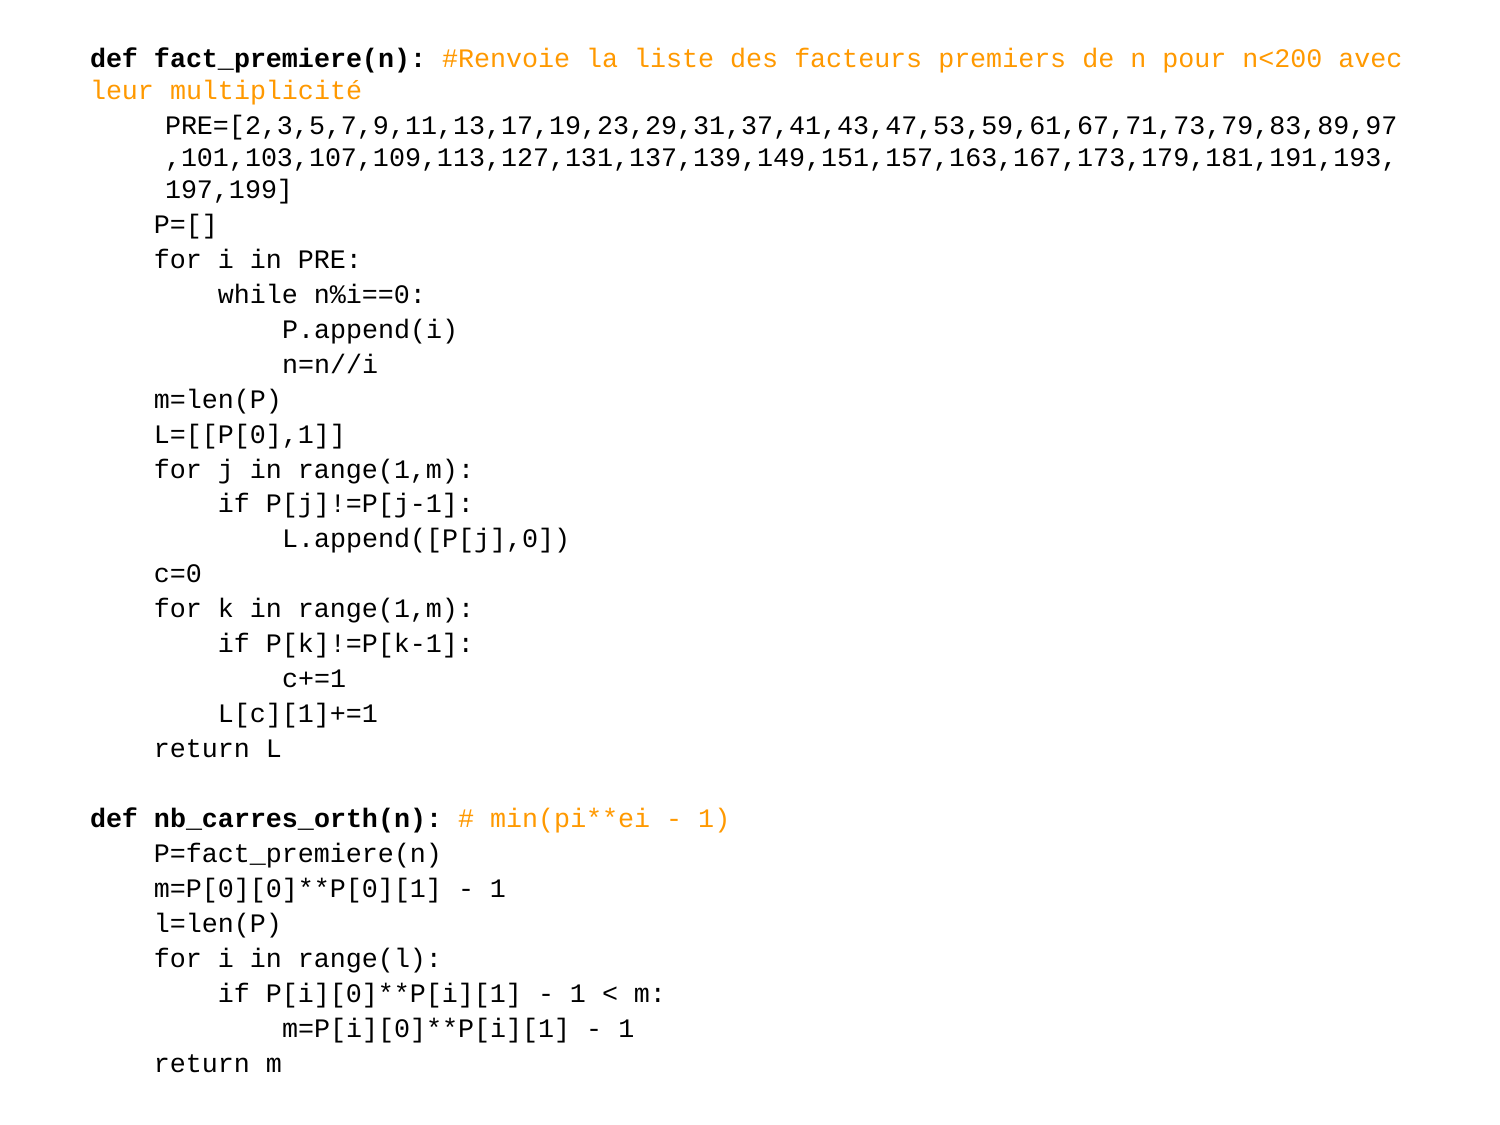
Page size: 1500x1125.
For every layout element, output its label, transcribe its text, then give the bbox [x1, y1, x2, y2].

list def fact_premiere(n): #Renvoie la liste des facteurs premiers de n pour n<200 avec leur multiplicité PRE=[2,3,5,7,9,11,13,17,19,23,29,31,37,41,43,47,53,59,61,67,71,73,79,83,89,97,101,103,107,109,113,127,131,137,139,149,151,157,163,167,173,179,181,191,193,197,199] P=[] for i in PRE: while n%i==0: P.append(i) n=n//i m=len(P) L=[[P[0],1]] for j in range(1,m): if P[j]!=P[j-1]: L.append([P[j],0]) c=0 for k in range(1,m): if P[k]!=P[k-1]: c+=1 L[c][1]+=1 return L def nb_carres_orth(n): # min(pi**ei - 1) P=fact_premiere(n) m=P[0][0]**P[0][1] - 1 l=len(P) for i in range(l): if P[i][0]**P[i][1] - 1 < m: m=P[i][0]**P[i][1] - 1 return m [75, 33, 1425, 1092]
